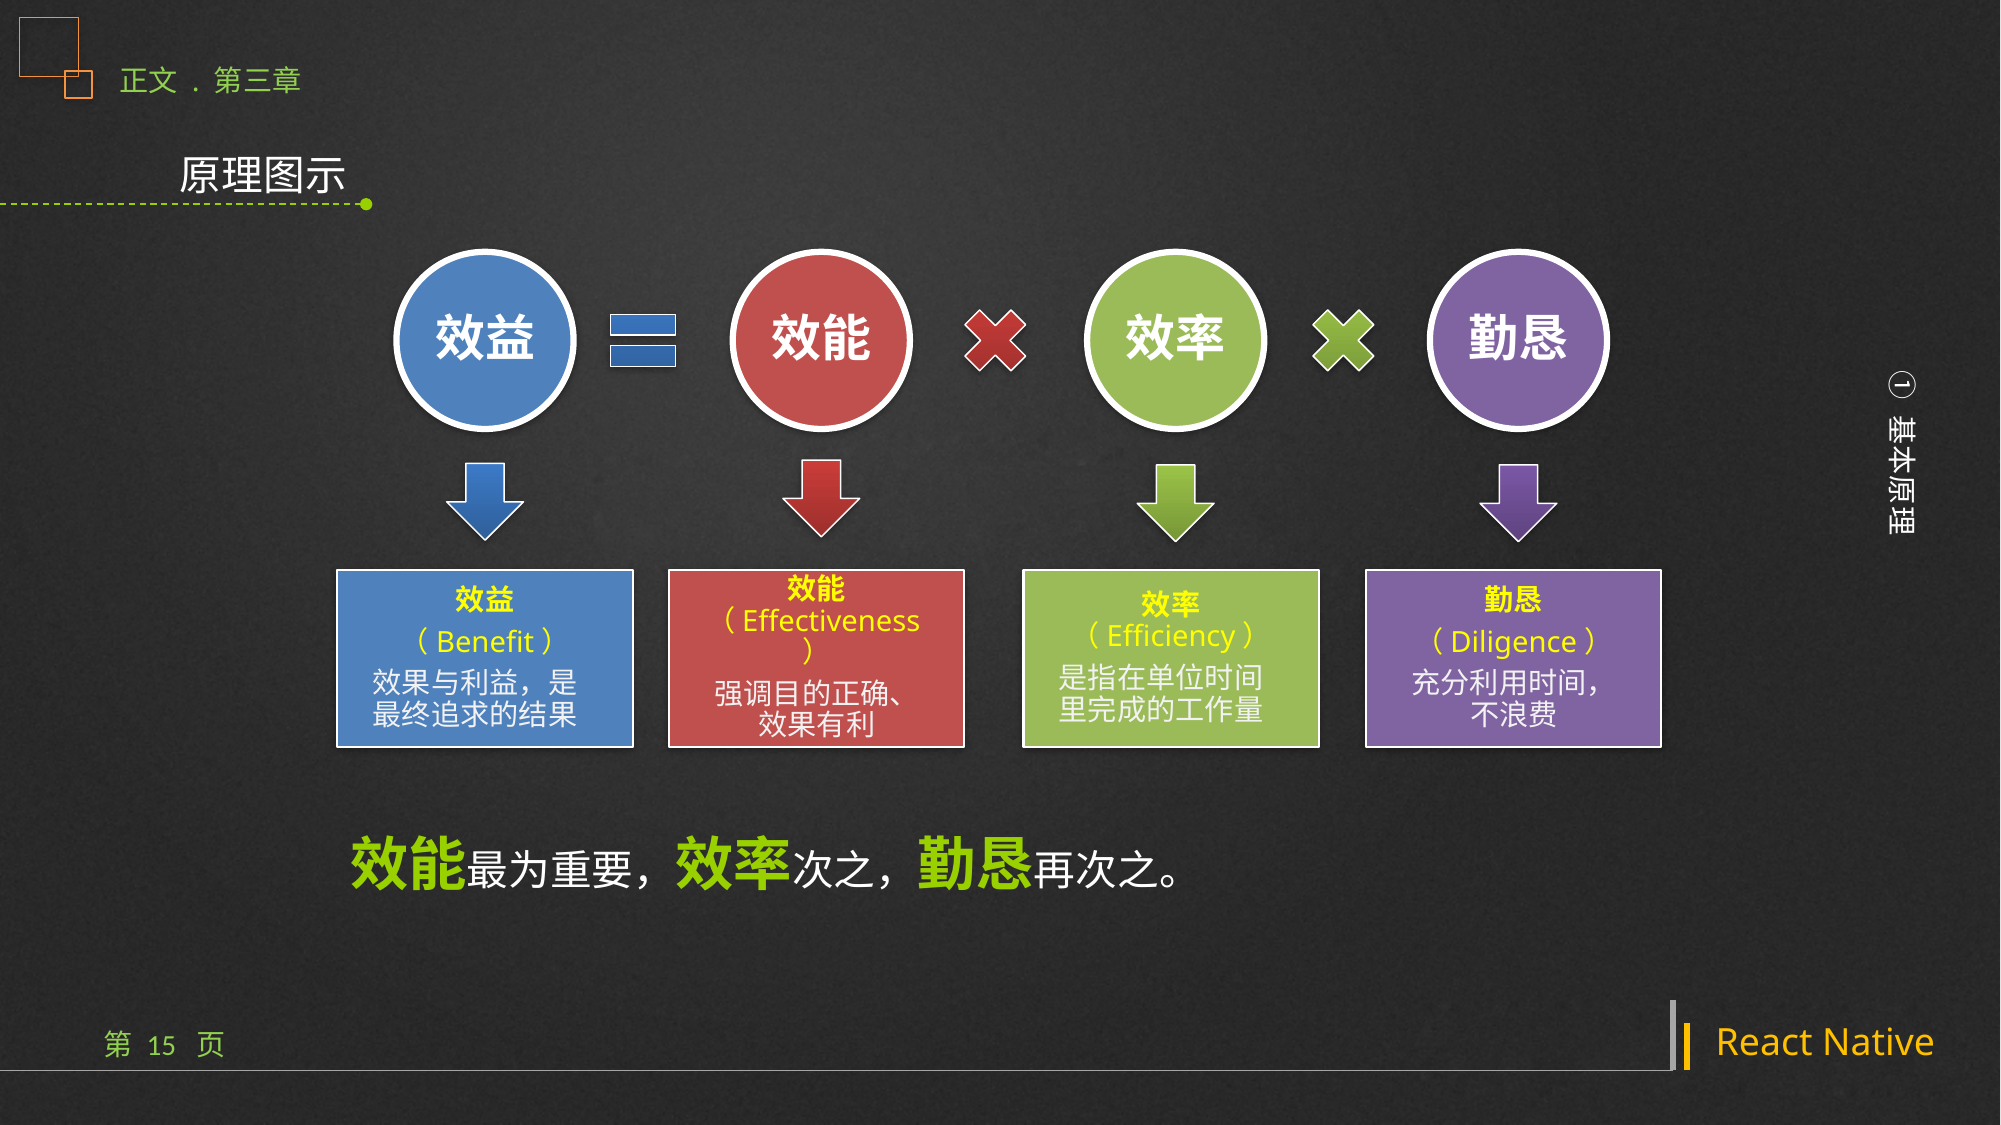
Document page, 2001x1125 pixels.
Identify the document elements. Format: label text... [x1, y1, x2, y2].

text_box 效能最为重要，效率次之，勤恳再次之。 [335, 819, 1216, 905]
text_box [396, 251, 1608, 429]
picture [0, 0, 2001, 1125]
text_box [337, 463, 633, 747]
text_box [669, 460, 965, 747]
text_box ① 基本原理 [1870, 341, 1937, 564]
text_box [1366, 464, 1662, 747]
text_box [1023, 464, 1319, 747]
text_box 原理图示 [125, 116, 362, 204]
